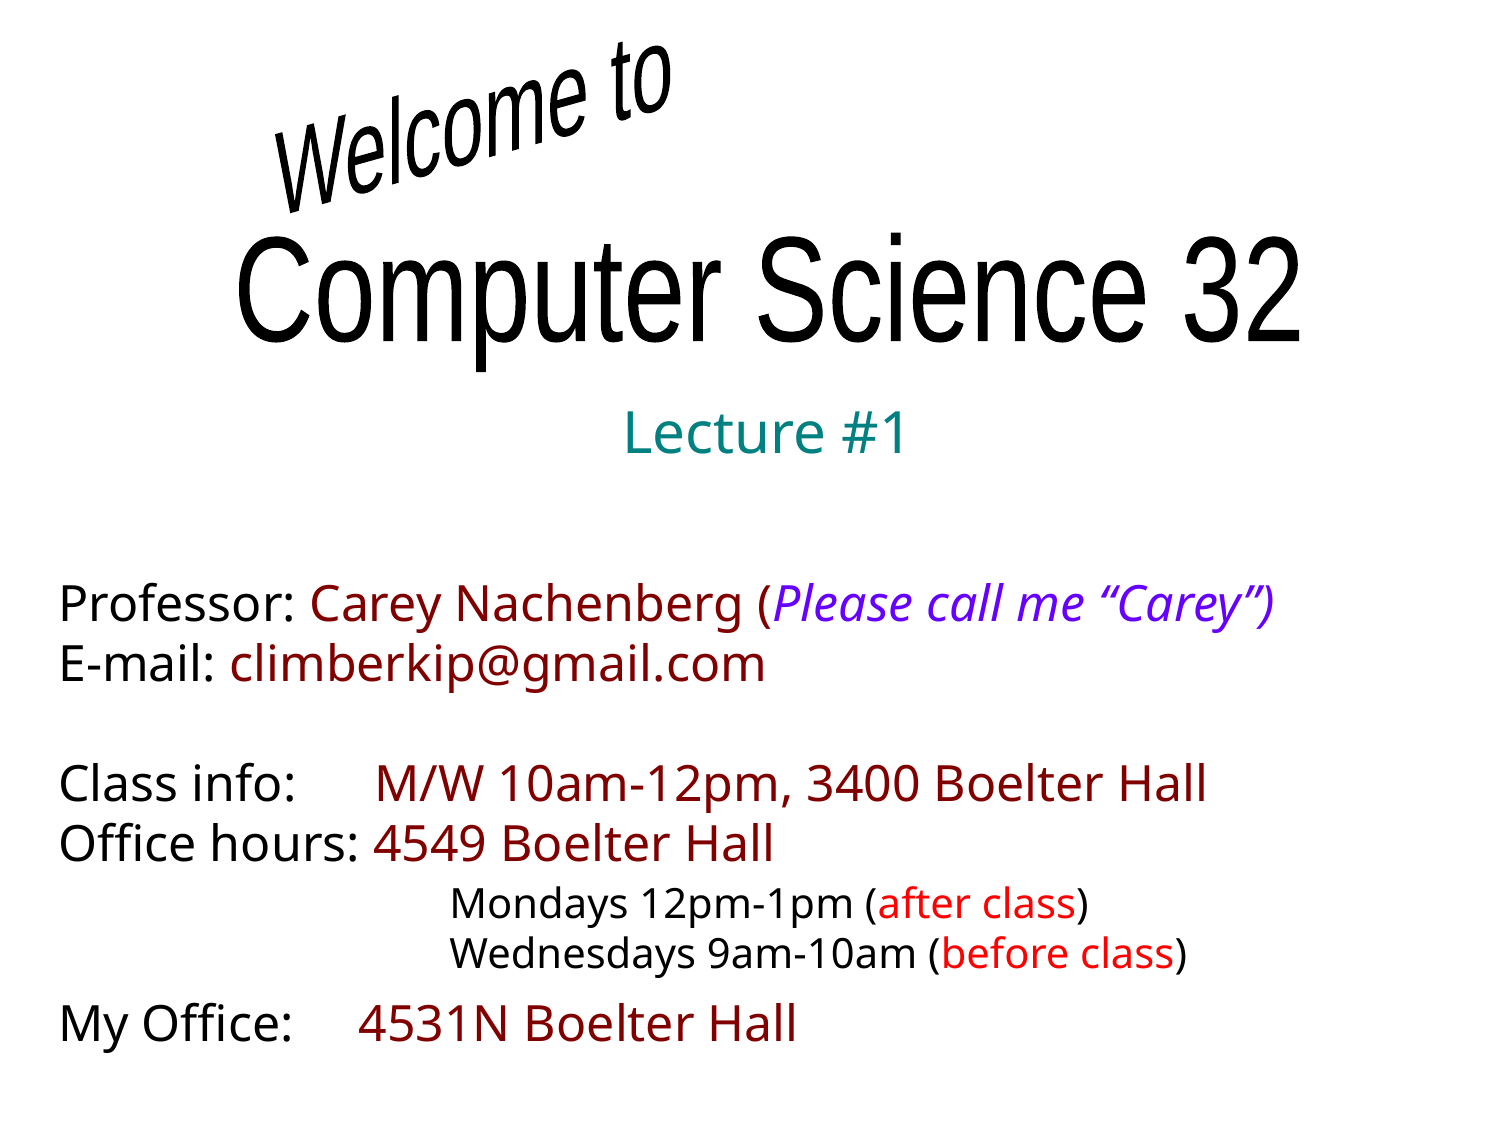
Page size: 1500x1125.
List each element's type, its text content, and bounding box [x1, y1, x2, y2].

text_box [99, 563, 1235, 1064]
text_box Lecture #1 [607, 387, 928, 473]
